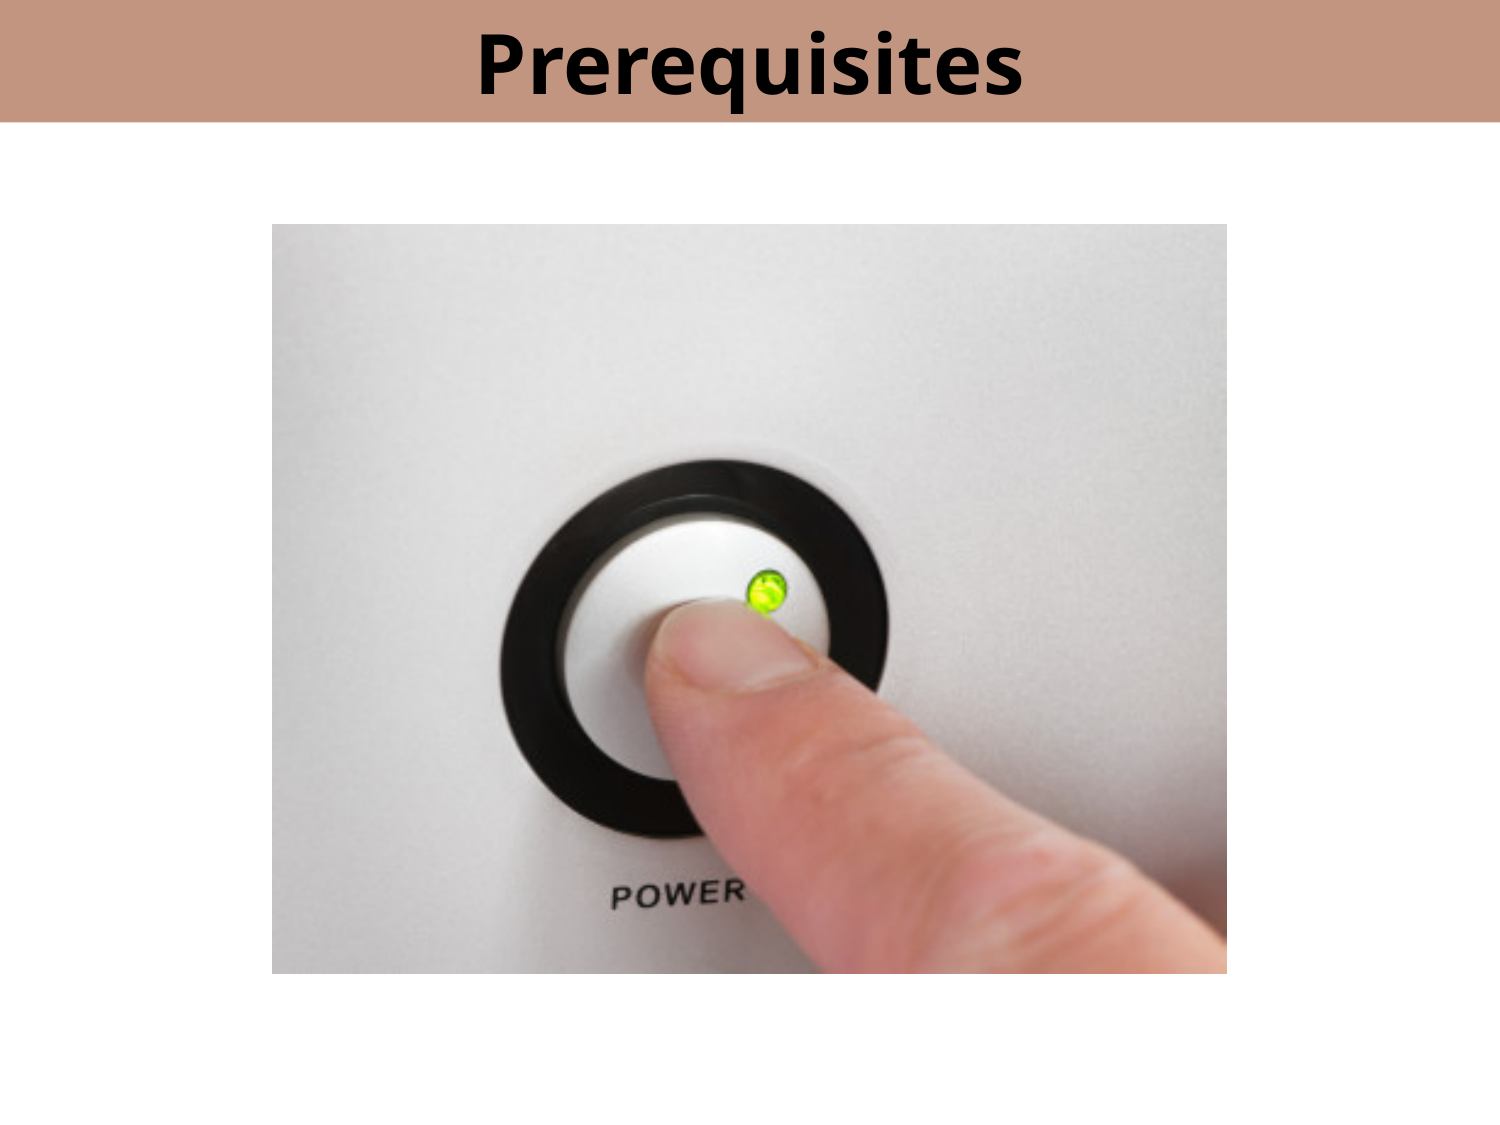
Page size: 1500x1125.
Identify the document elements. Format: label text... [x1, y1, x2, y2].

text_box Prerequisites [0, 0, 1500, 124]
picture [272, 224, 1228, 975]
